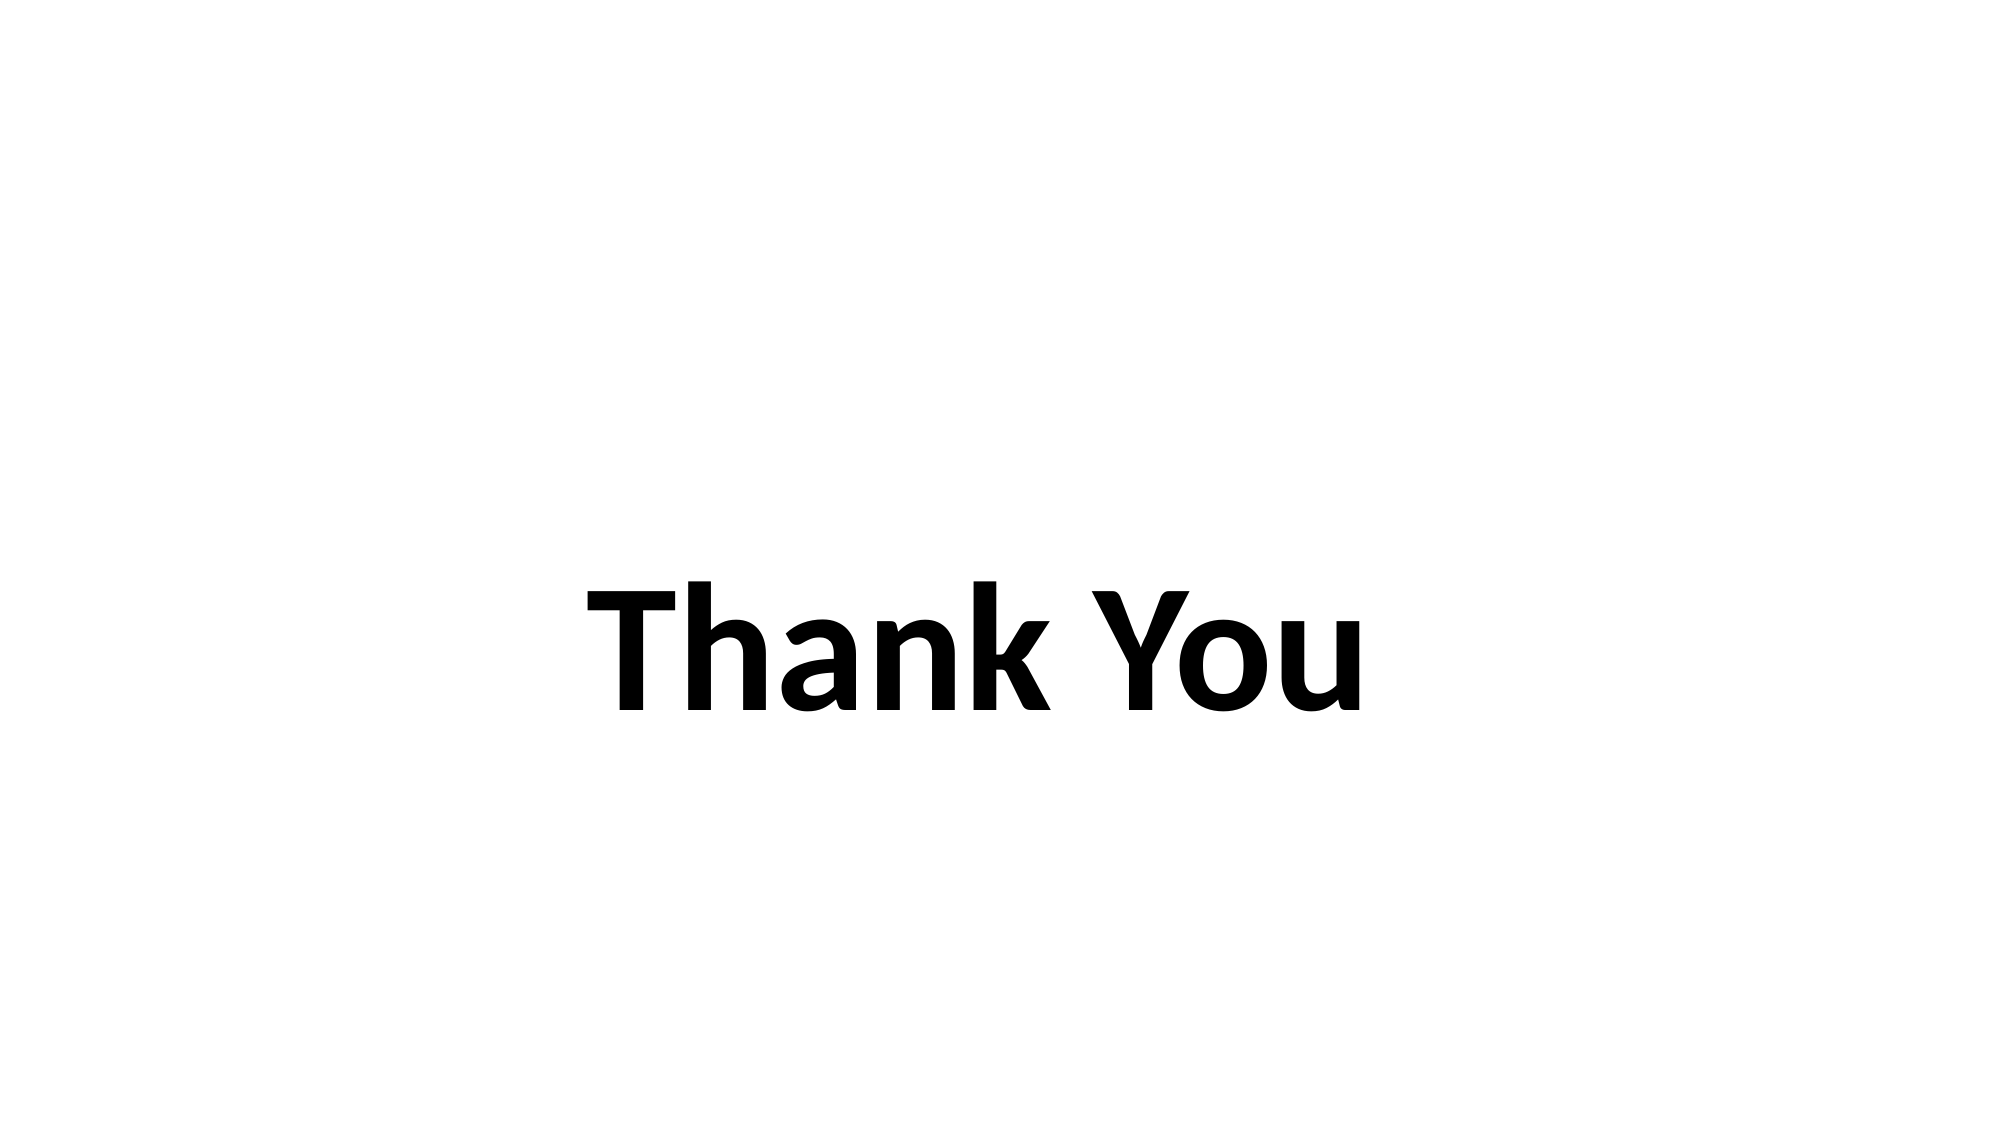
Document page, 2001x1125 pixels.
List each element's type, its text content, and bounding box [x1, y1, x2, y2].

list Thank You [137, 299, 1863, 1014]
